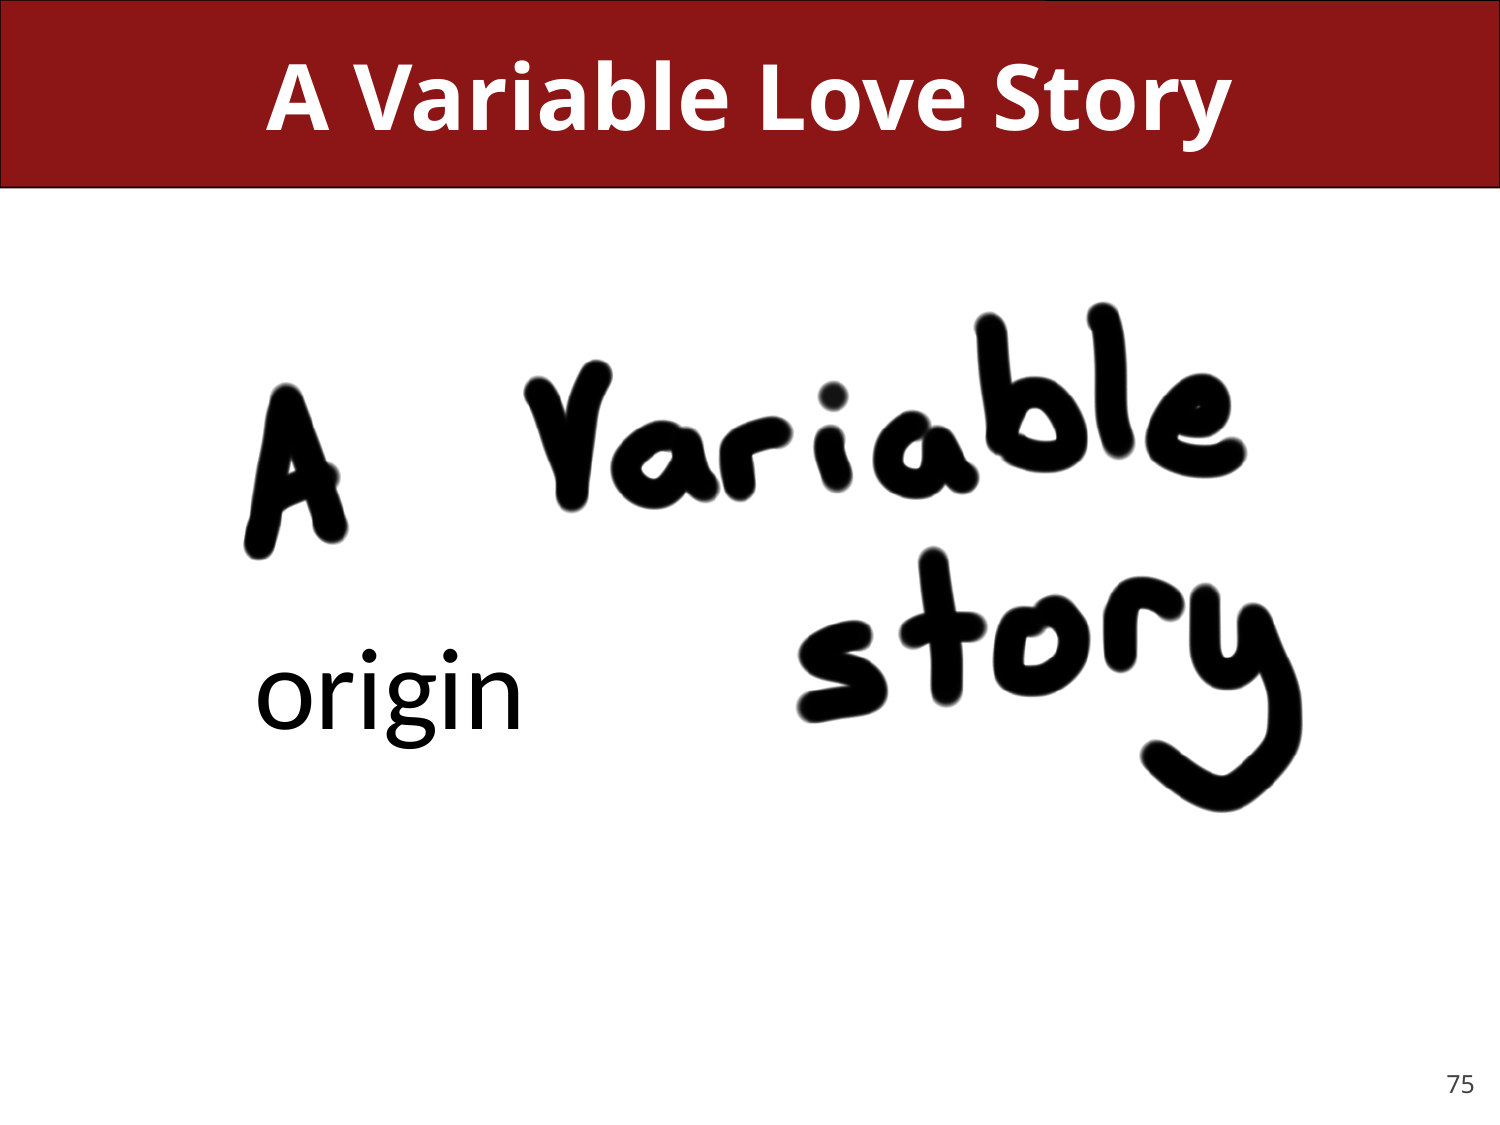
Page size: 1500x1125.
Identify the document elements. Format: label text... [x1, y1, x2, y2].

title A Variable Love Story [75, 0, 1425, 188]
picture [33, 232, 1398, 854]
